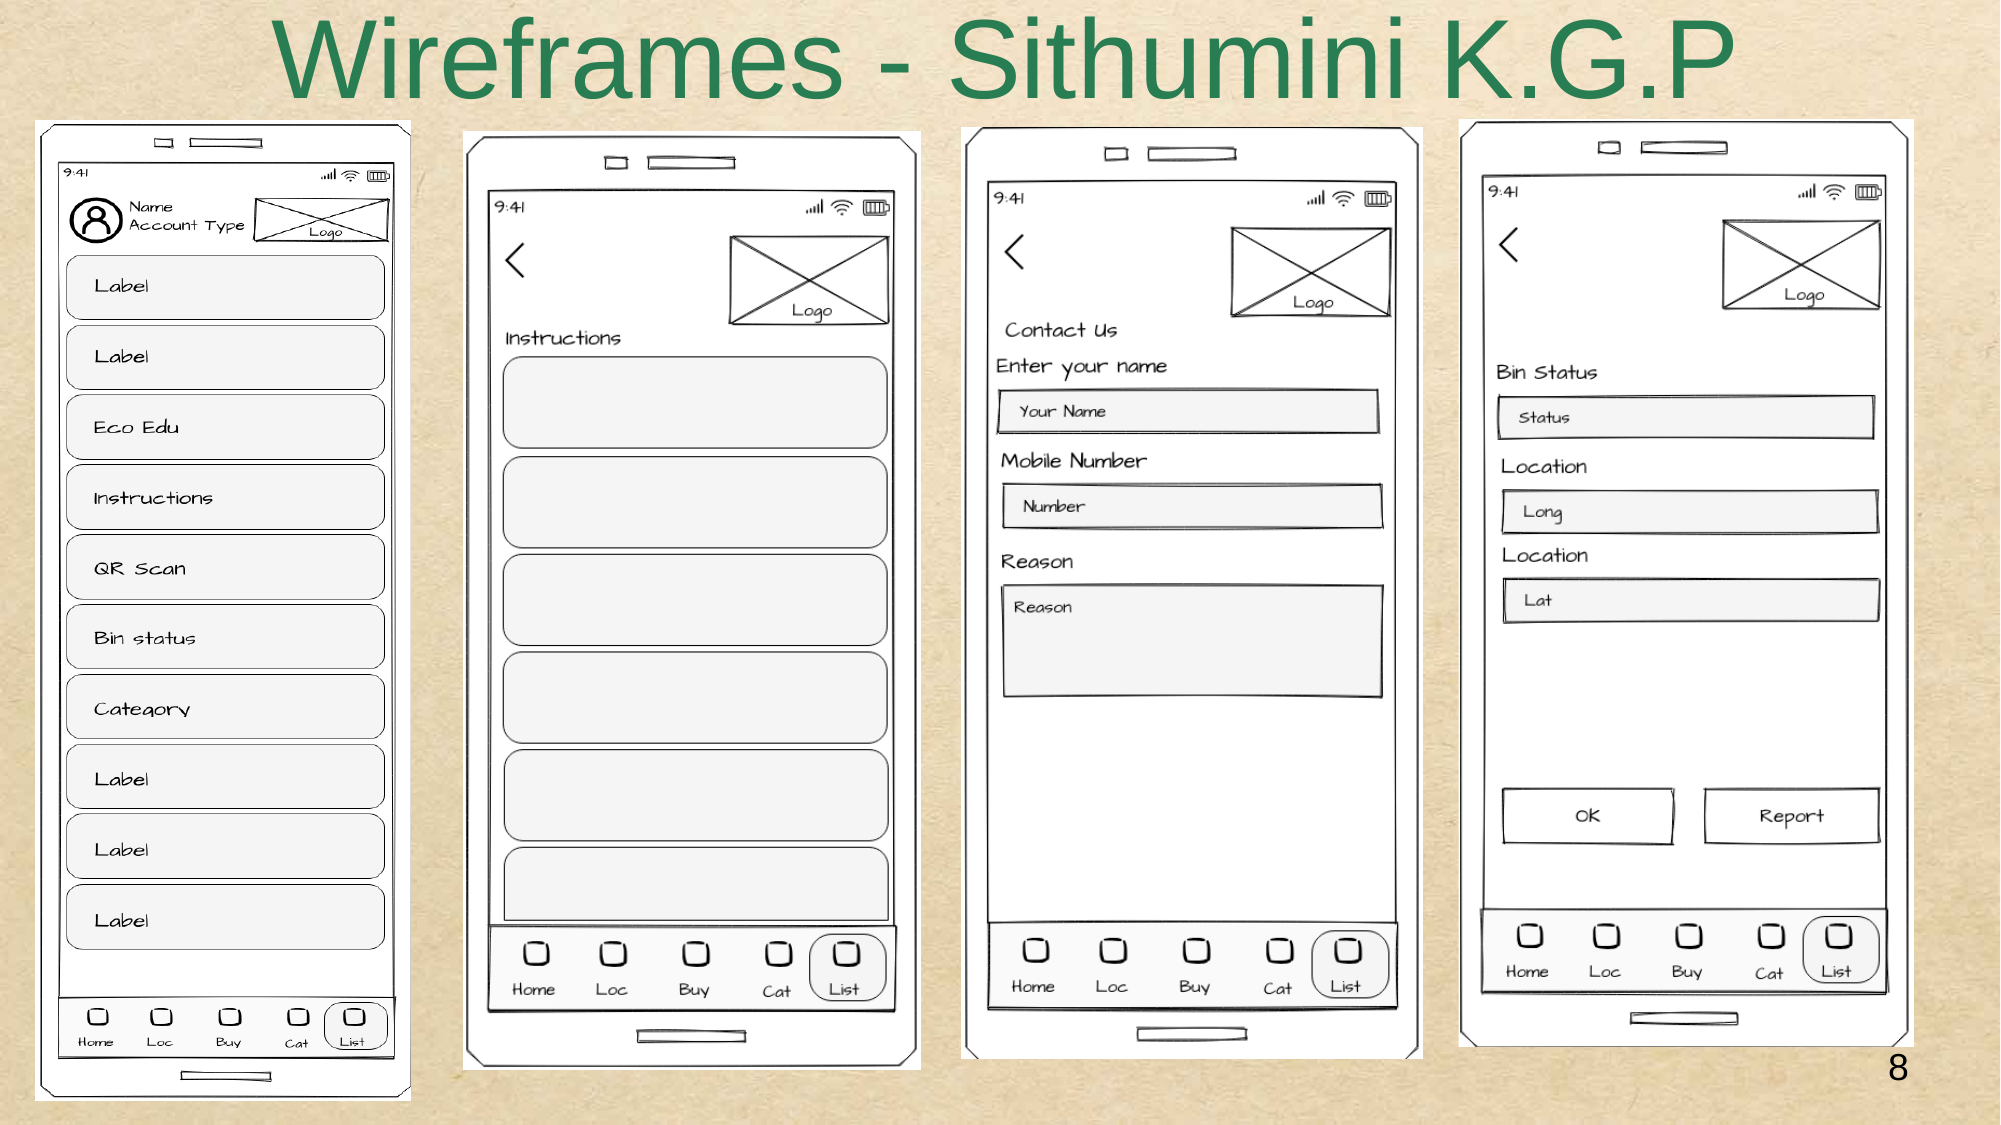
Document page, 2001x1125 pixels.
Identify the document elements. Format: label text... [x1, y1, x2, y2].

text_box 8 [1873, 1035, 1955, 1096]
picture [0, 0, 2001, 1125]
list Wireframes - Sithumini K.G.P [56, 2, 1955, 122]
